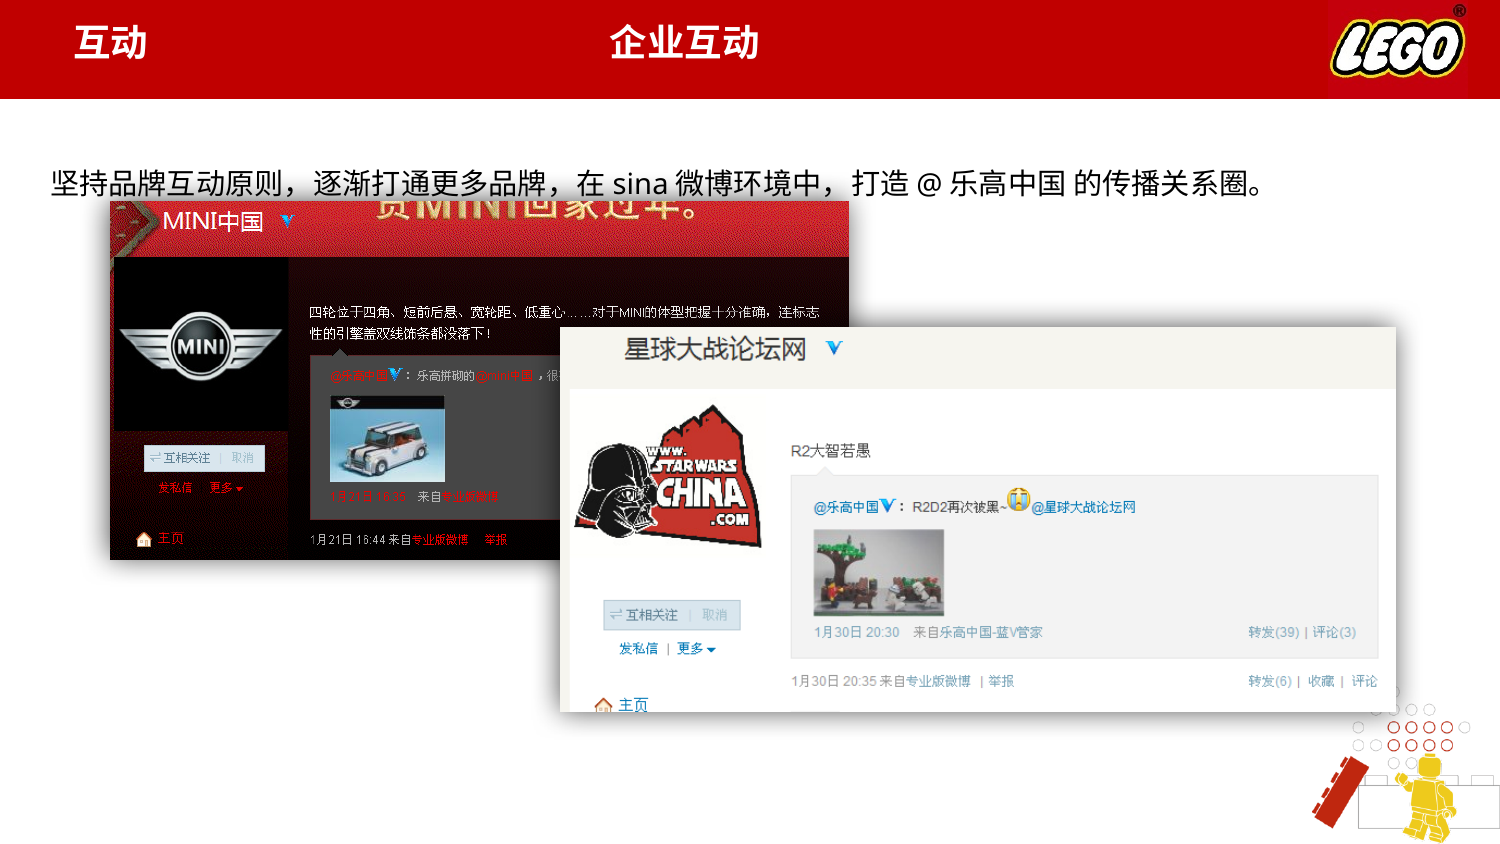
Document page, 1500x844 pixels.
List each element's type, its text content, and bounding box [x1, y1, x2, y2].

text_box 互动 [58, 11, 207, 72]
picture [109, 201, 1500, 844]
text_box 企业互动 [466, 11, 904, 72]
picture [1328, 0, 1468, 99]
text_box 坚持品牌互动原则，逐渐打通更多品牌，在sina微博环境中，打造@乐高中国 的传播关系圈。 [35, 140, 1465, 208]
